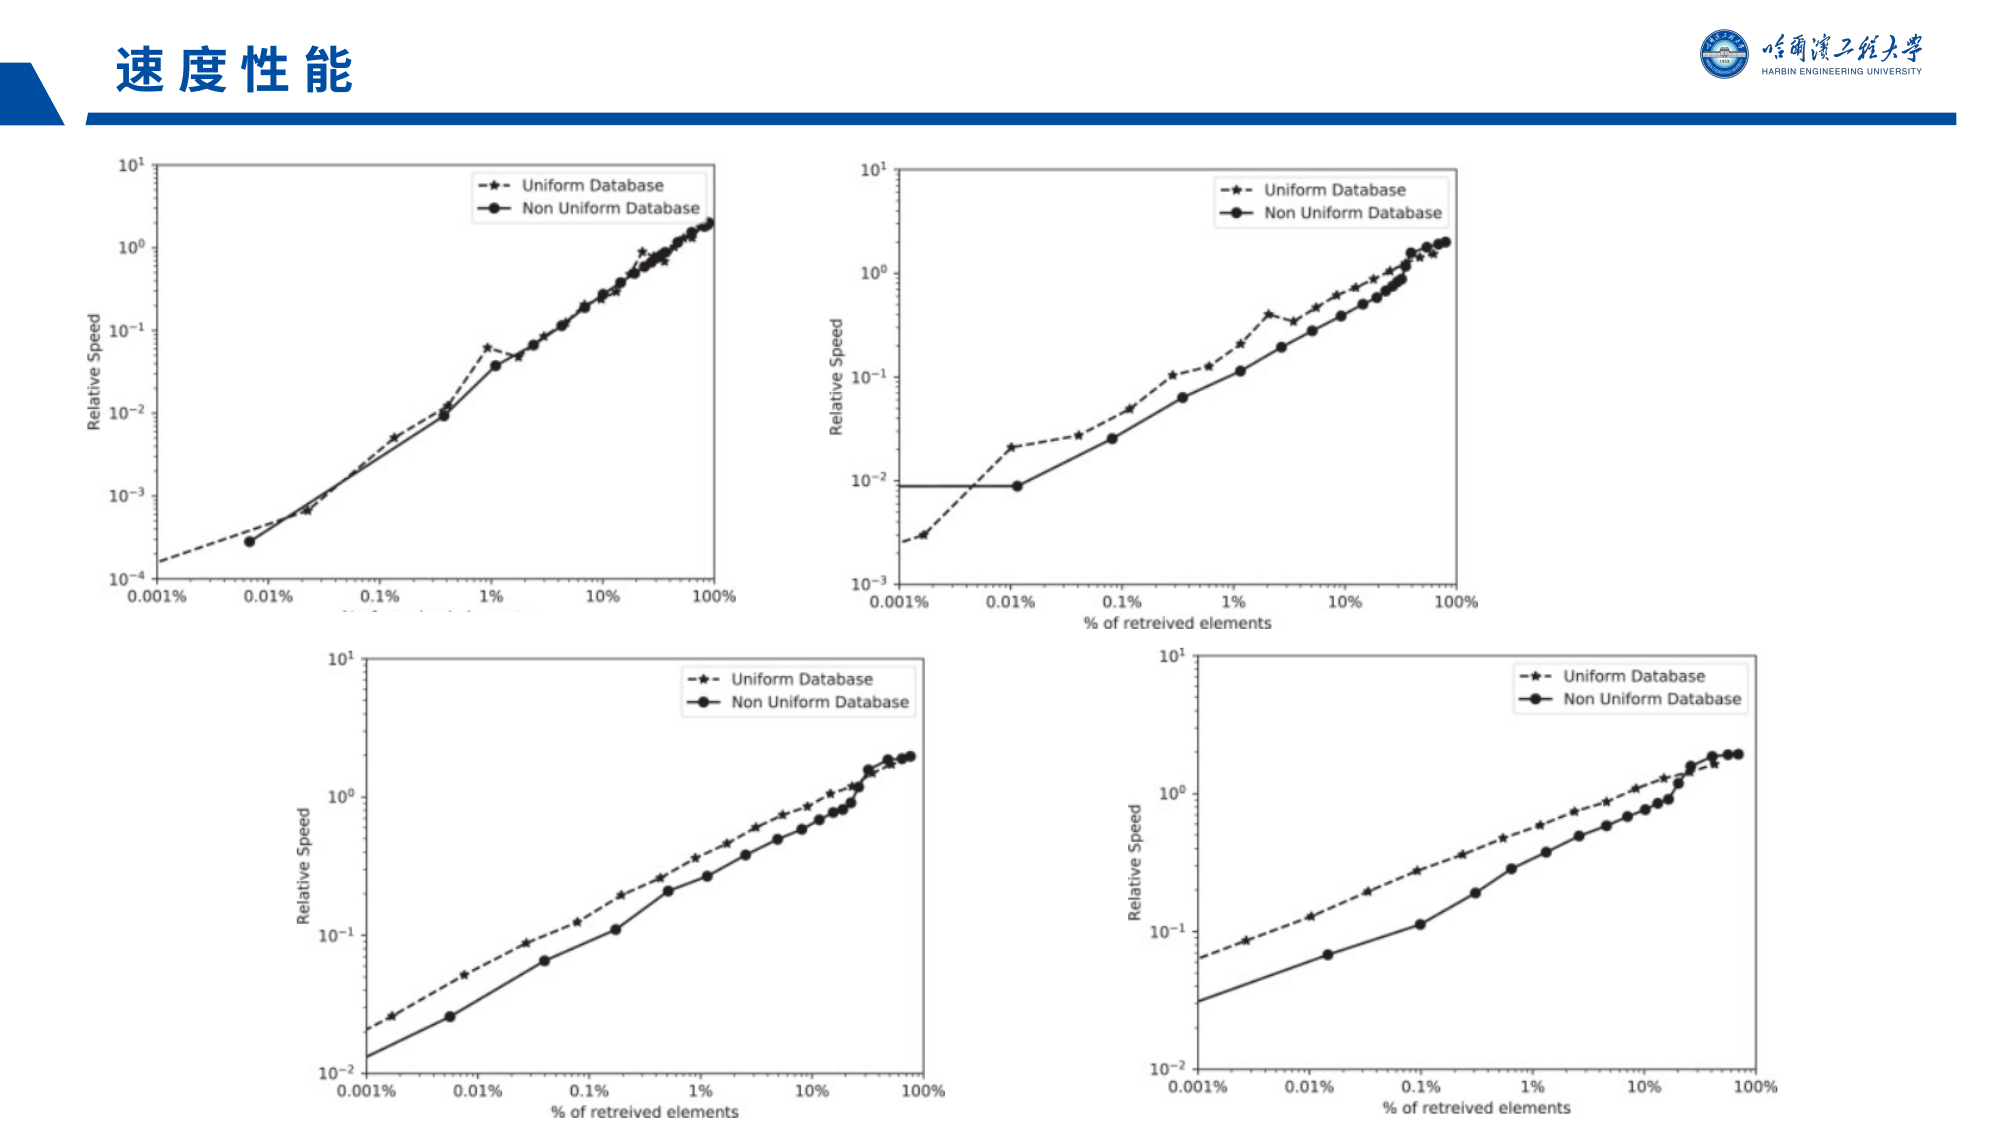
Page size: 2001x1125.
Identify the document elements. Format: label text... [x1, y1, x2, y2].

text_box [84, 111, 1958, 127]
picture [85, 151, 742, 612]
picture [1689, 21, 1933, 87]
text_box [0, 61, 67, 127]
picture [287, 153, 1810, 1125]
text_box 速度性能 [115, 37, 763, 100]
